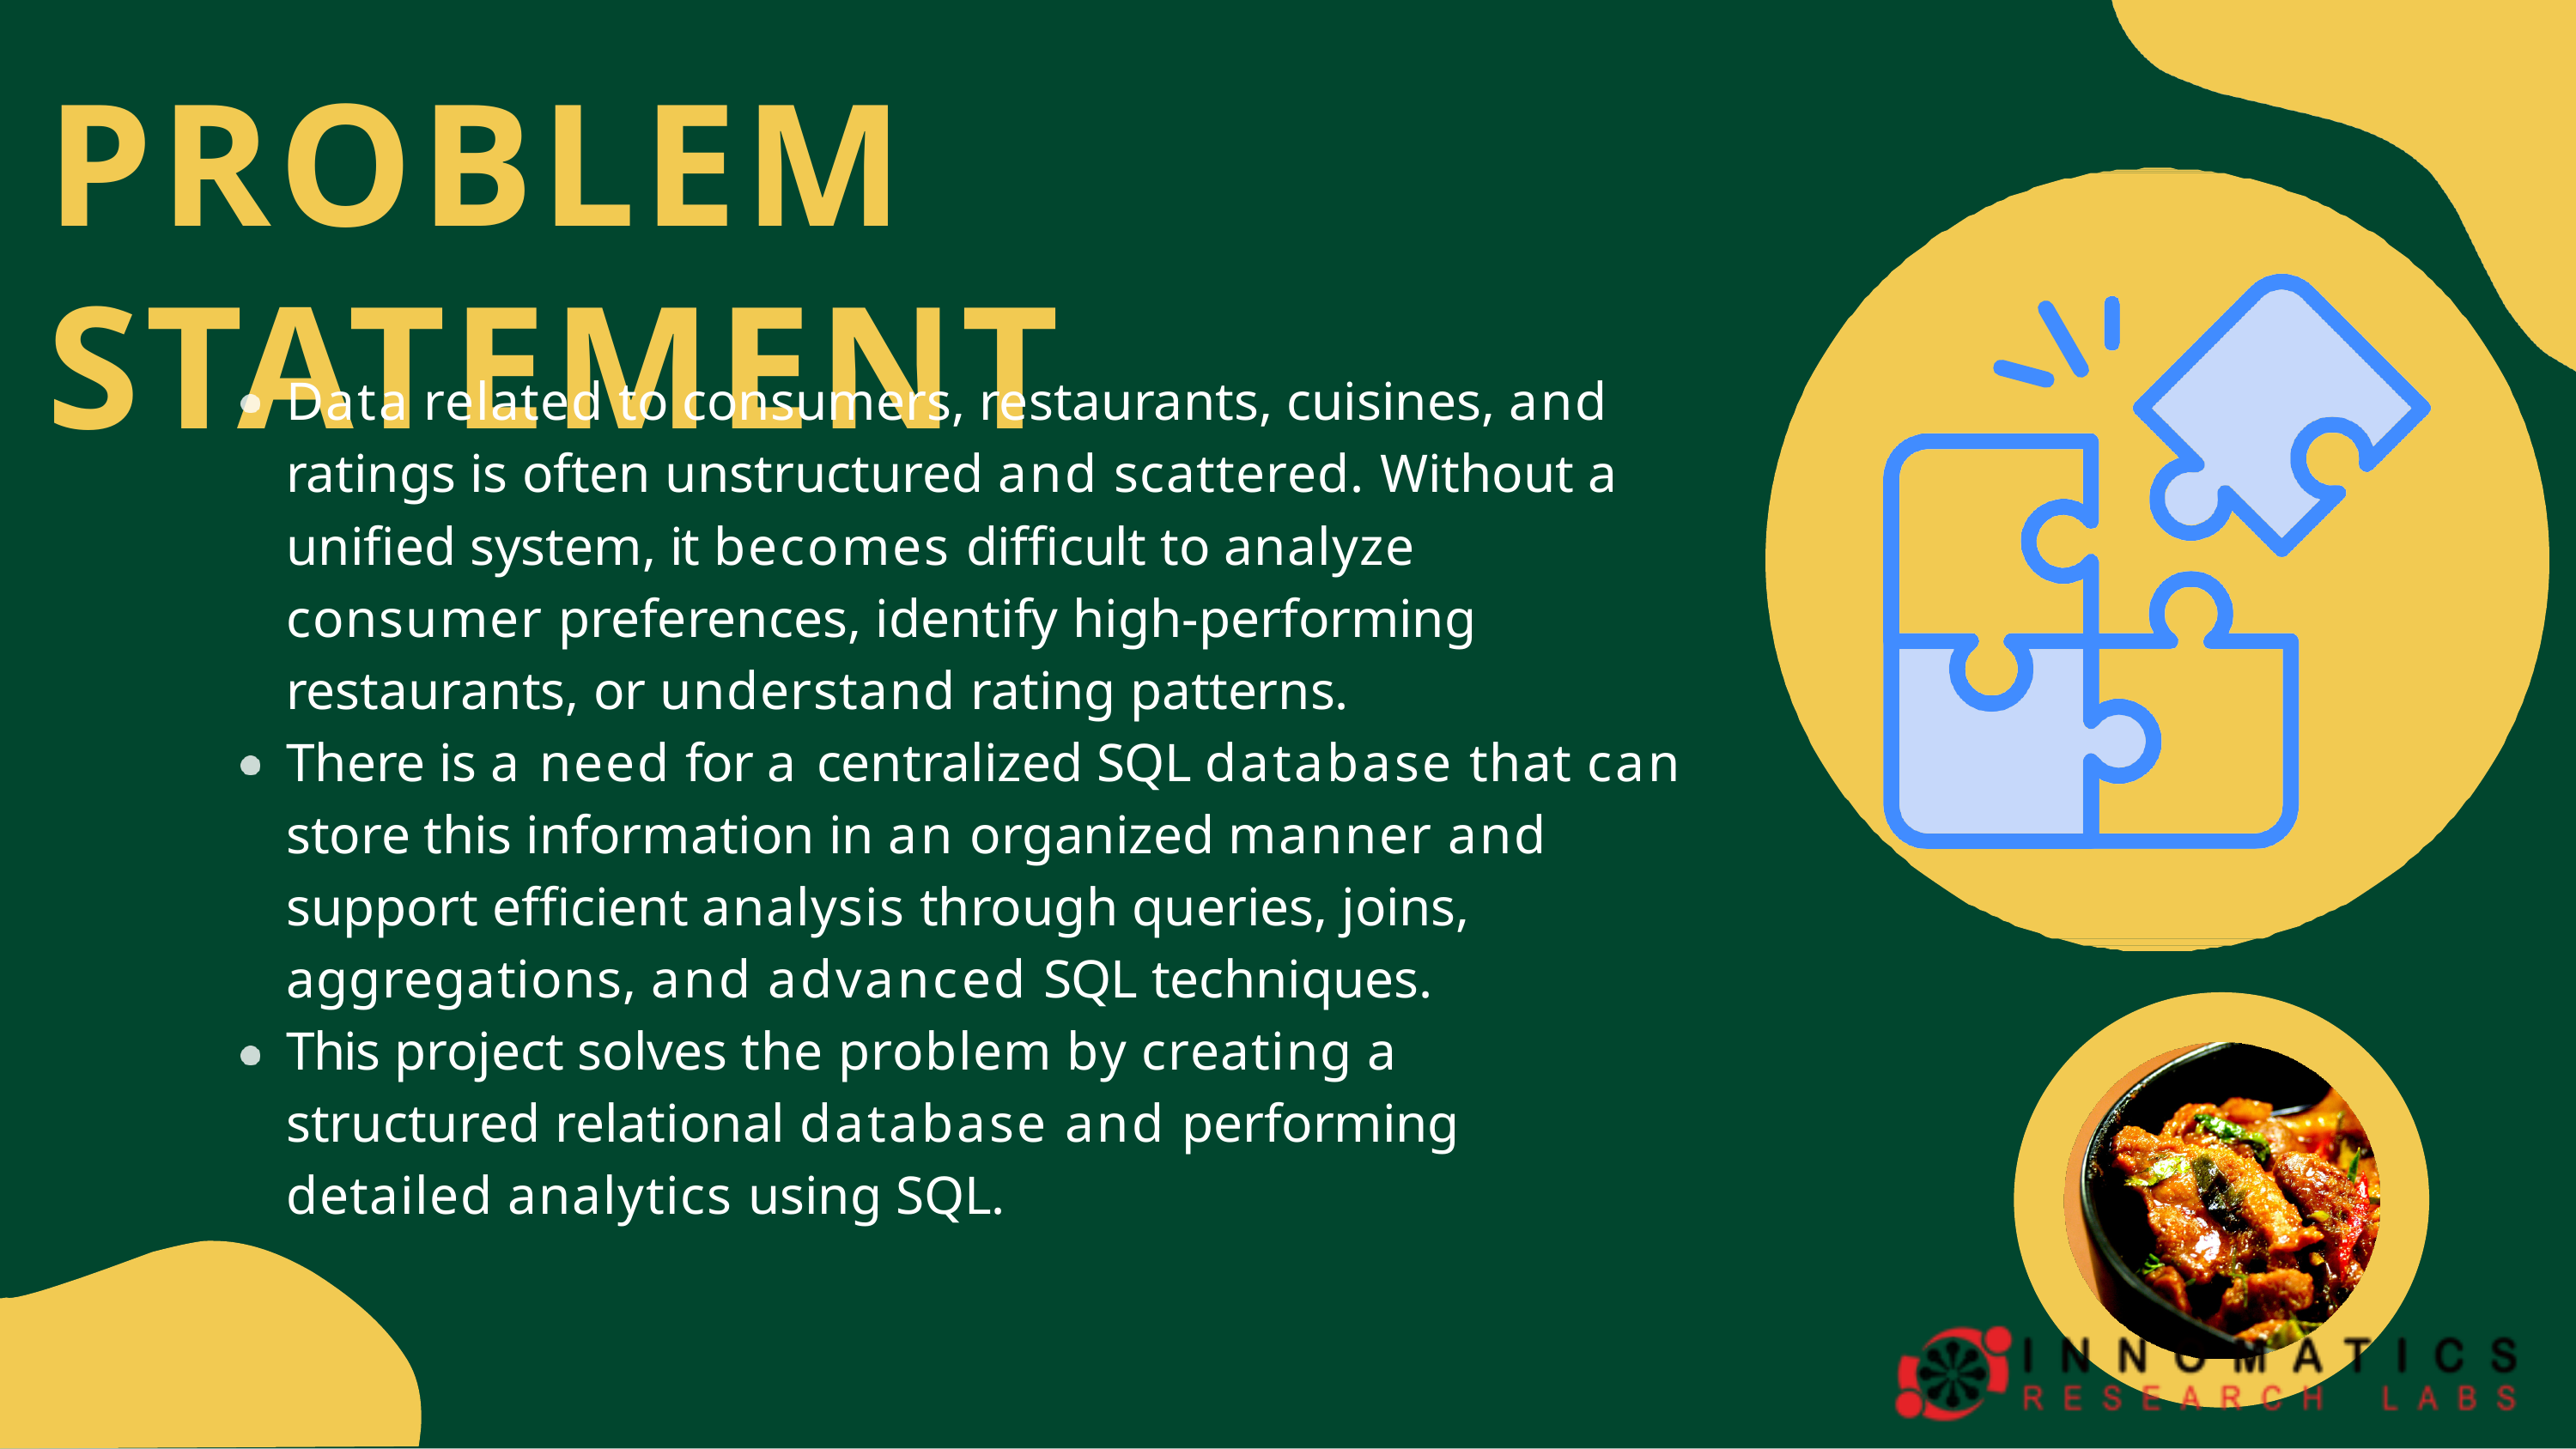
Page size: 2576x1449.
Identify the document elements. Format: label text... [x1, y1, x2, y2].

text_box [1882, 0, 2576, 850]
title PROBLEM STATEMENT [45, 54, 1873, 463]
picture [240, 393, 260, 414]
text_box [1902, 858, 2413, 951]
text_box [1765, 286, 1878, 835]
list Data related to consumers, restaurants, cuisines, and ratings is often unstructured and scattered. Without a unified system, it becomes difficult to analyze consumer preferences, identify high-performing restaurants, or understand rating patterns. There is a need for a centralized SQL database that can store this information in an organized manner and support efficient analysis through queries, joins, aggregations, and advanced SQL techniques. This project solves the problem by creating a structured relational database and performing detailed analytics using SQL. [284, 356, 1722, 1225]
picture [240, 755, 260, 775]
text_box [0, 1240, 422, 1449]
picture [240, 1046, 260, 1065]
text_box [1864, 991, 2547, 1449]
